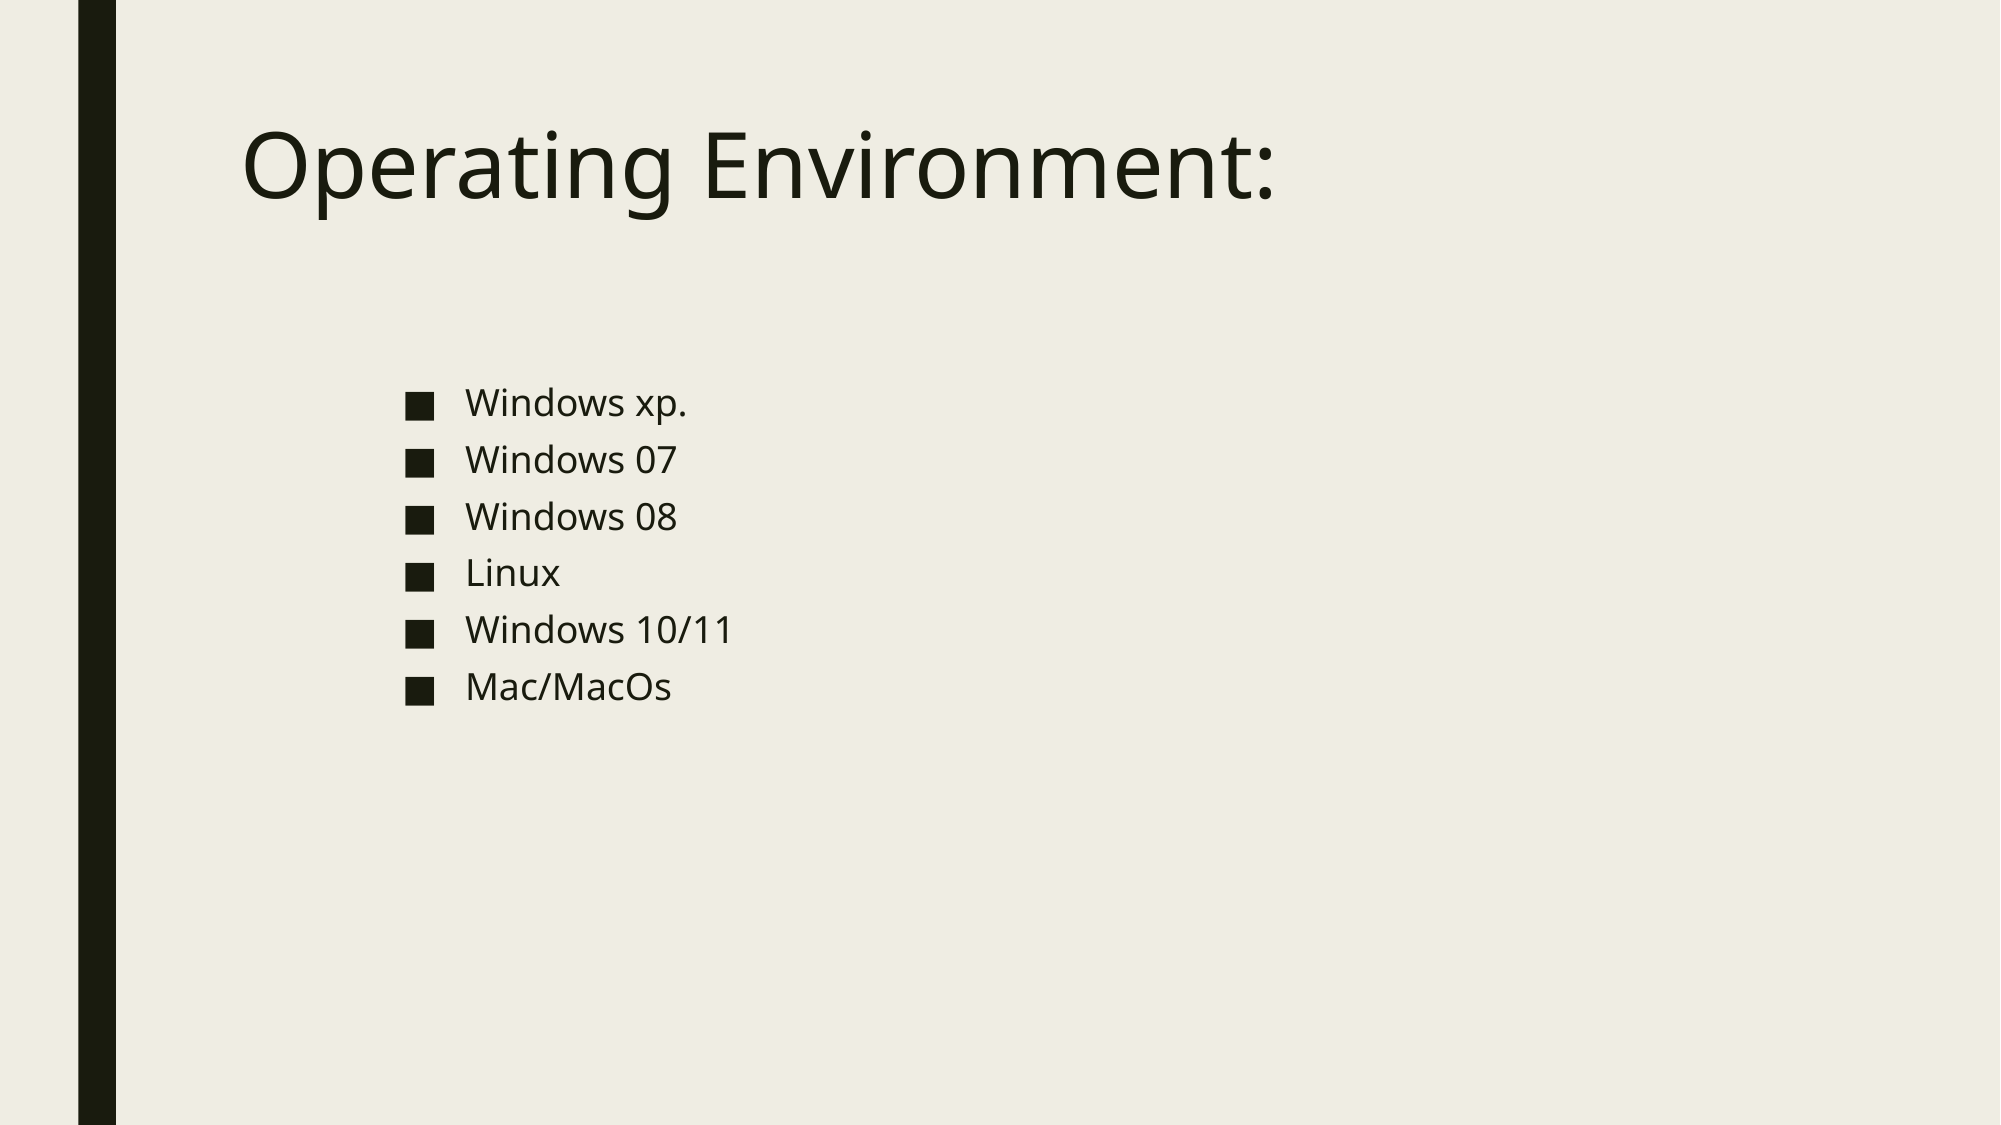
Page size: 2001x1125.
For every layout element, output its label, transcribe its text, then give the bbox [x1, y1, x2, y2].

list Windows xp. Windows 07 Windows 08 Linux Windows 10/11 Mac/MacOs [225, 375, 1800, 963]
title Operating Environment: [225, 112, 1800, 357]
